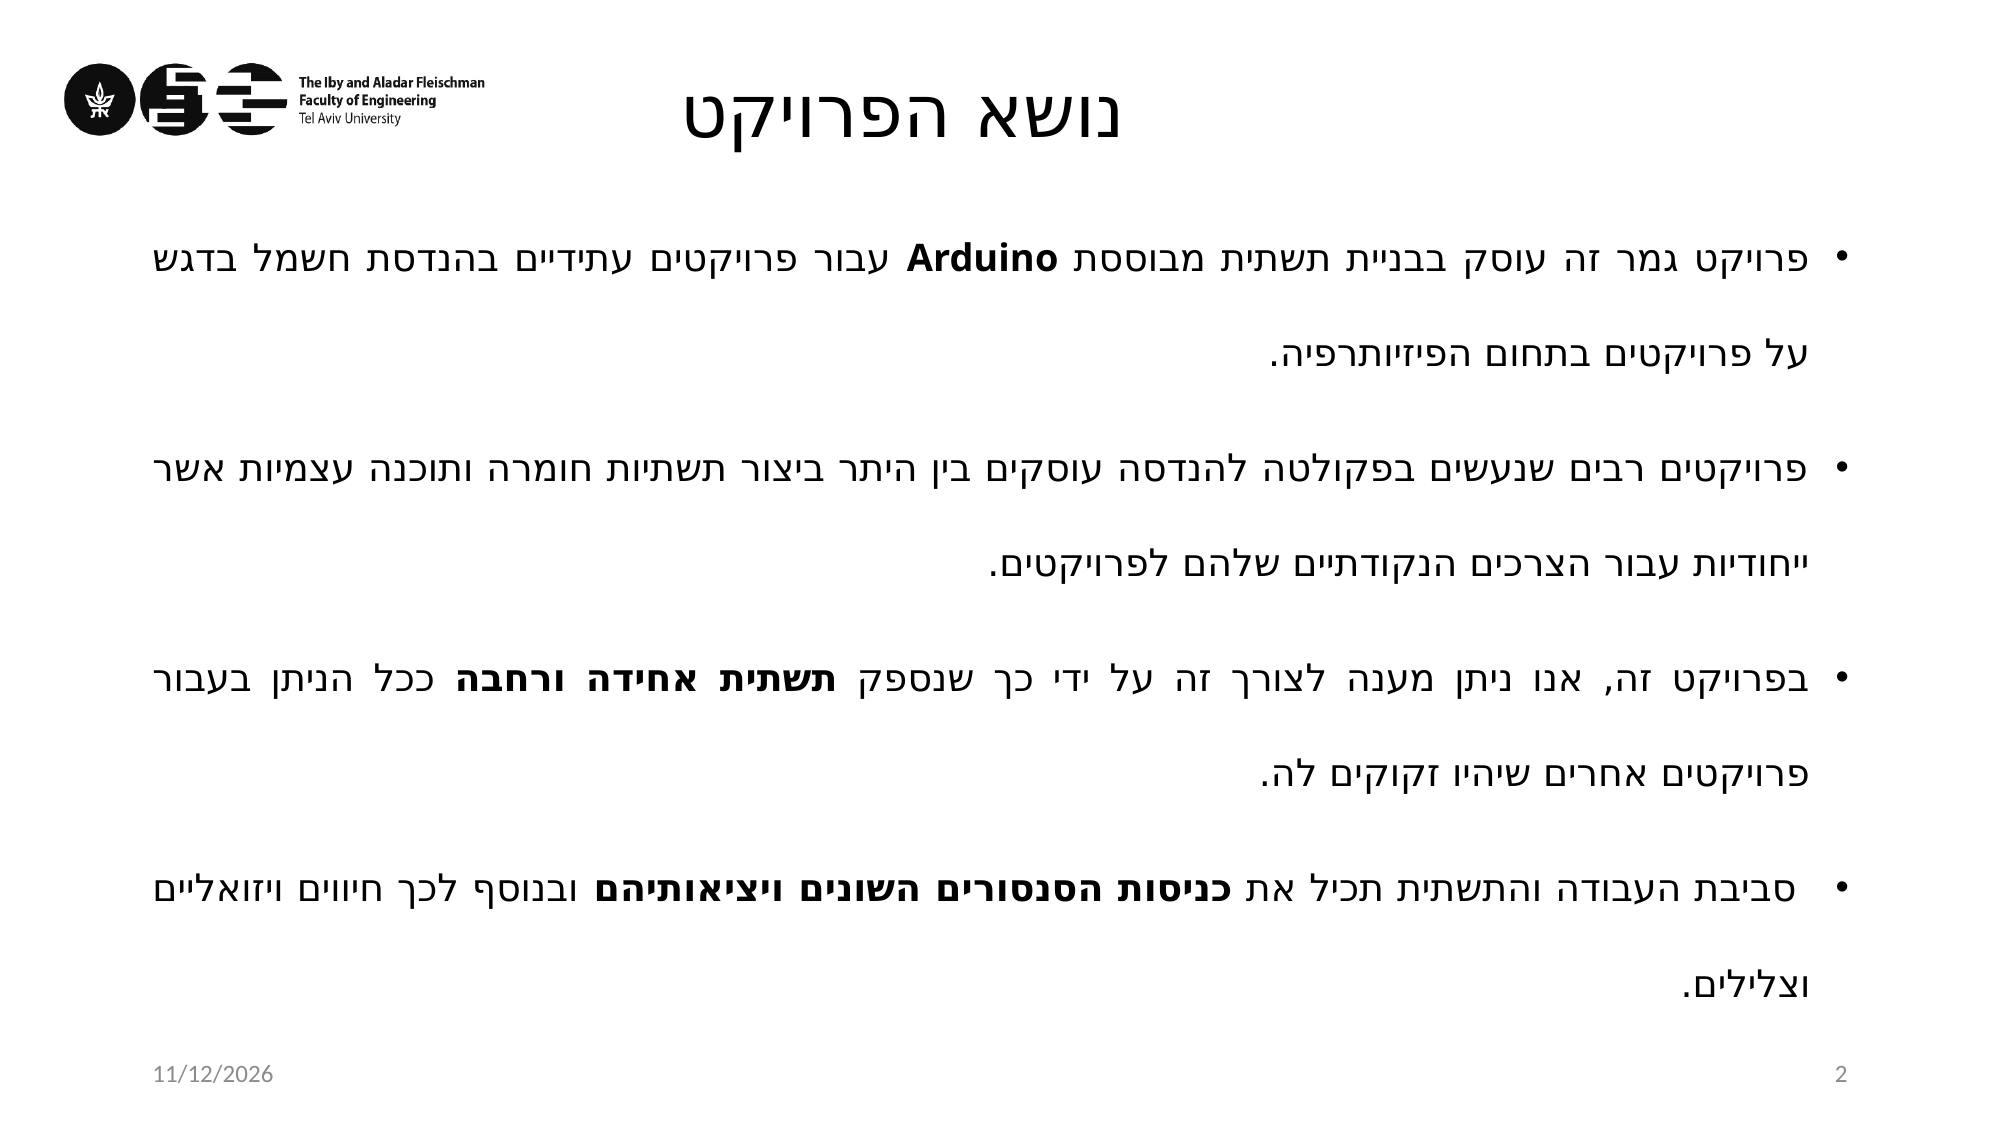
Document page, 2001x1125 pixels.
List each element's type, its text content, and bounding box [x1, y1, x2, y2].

slide_number 2 [1412, 1042, 1863, 1103]
title נושא הפרויקט [664, 66, 1765, 161]
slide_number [137, 1042, 588, 1103]
picture [43, 44, 524, 155]
list פרויקט גמר זה עוסק בבניית תשתית מבוססת Arduino עבור פרויקטים עתידיים בהנדסת חשמל בדגש על פרויקטים בתחום הפיזיותרפיה. פרויקטים רבים שנעשים בפקולטה להנדסה עוסקים בין היתר ביצור תשתיות חומרה ותוכנה עצמיות אשר ייחודיות עבור הצרכים הנקודתיים שלהם לפרויקטים. בפרויקט זה, אנו ניתן מענה לצורך זה על ידי כך שנספק תשתית אחידה ורחבה ככל הניתן בעבור פרויקטים אחרים שיהיו זקוקים לה. סביבת העבודה והתשתית תכיל את כניסות הסנסורים השונים ויציאותיהם ובנוסף לכך חיווים ויזואליים וצלילים. [137, 175, 1863, 1014]
